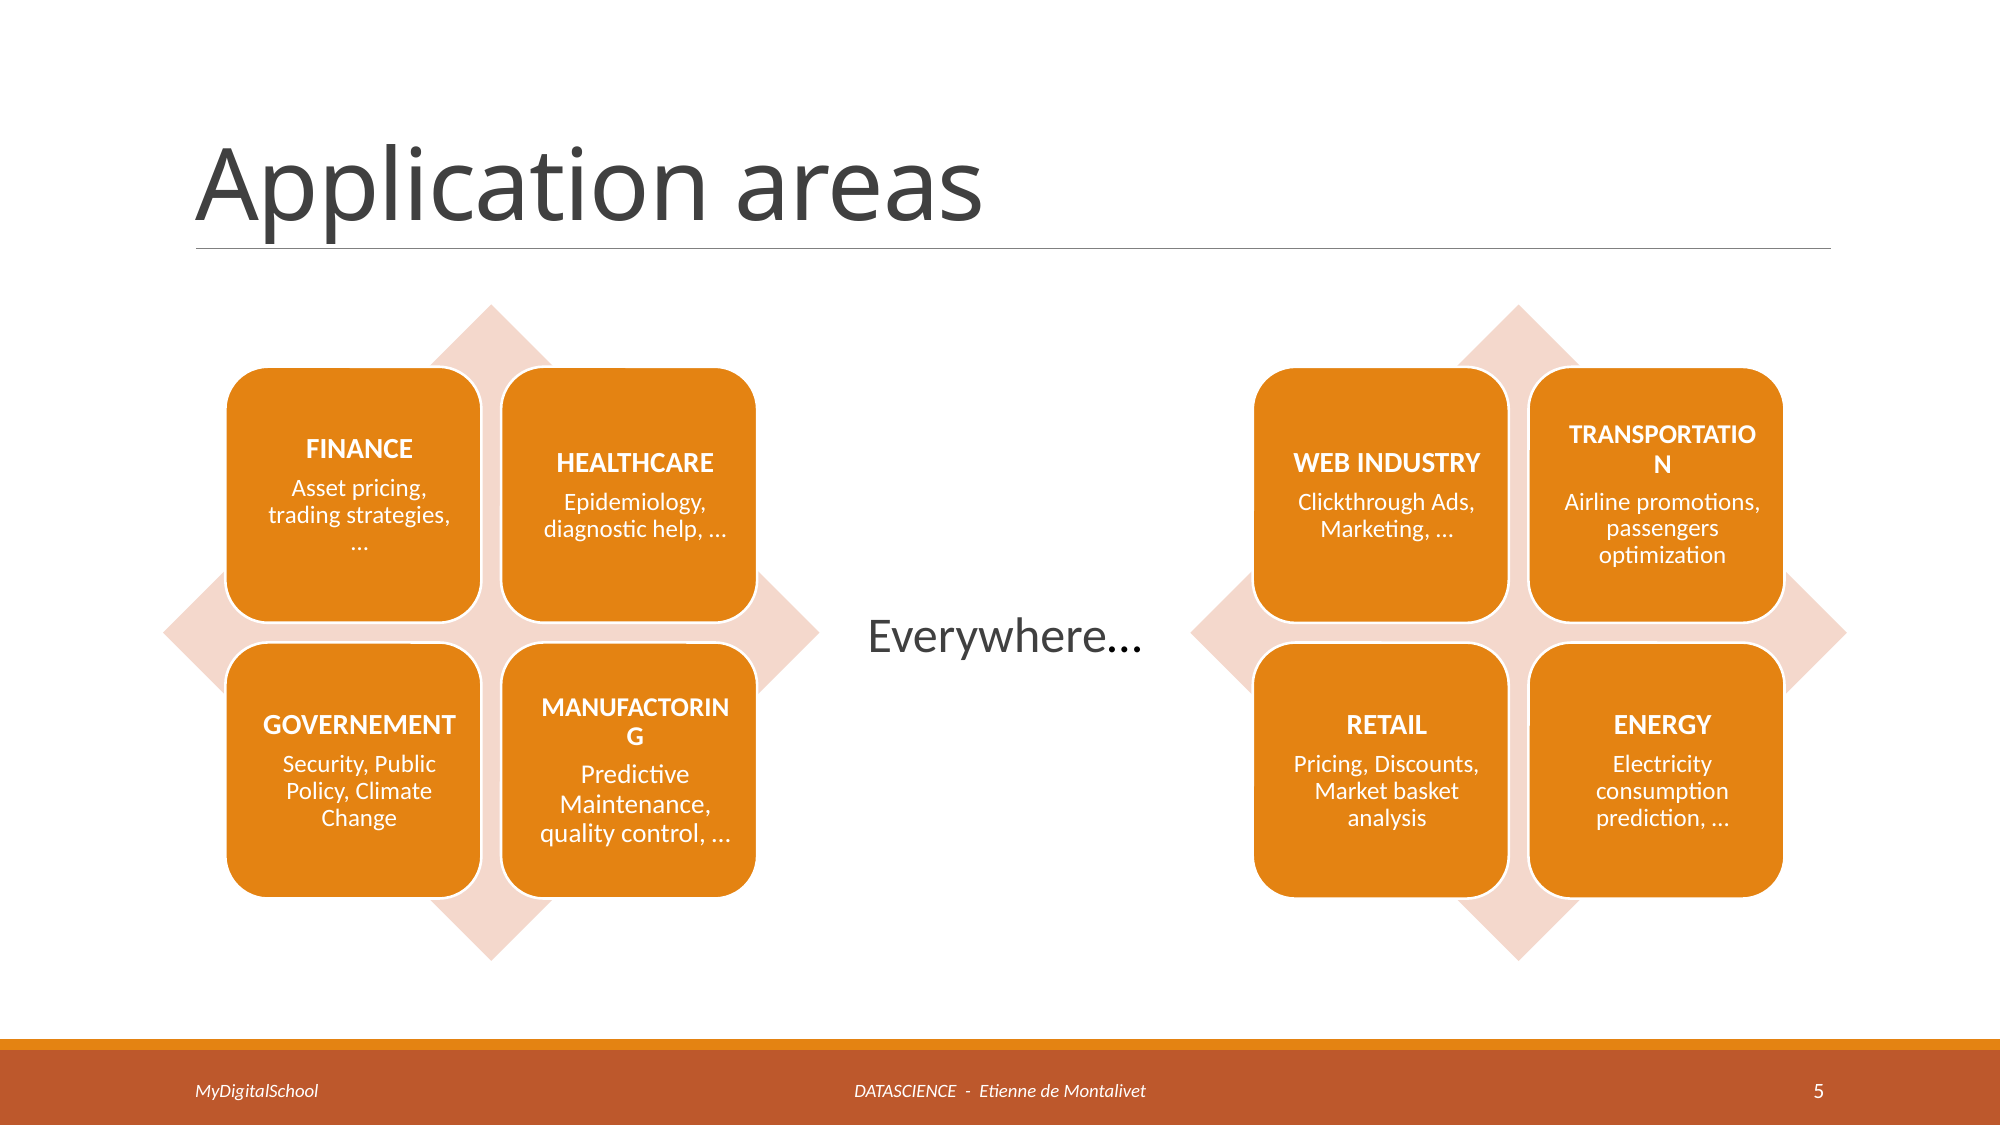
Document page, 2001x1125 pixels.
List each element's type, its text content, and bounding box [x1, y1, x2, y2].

slide_number 5 [1624, 1059, 1840, 1120]
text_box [1189, 302, 1848, 964]
text_box Everywhere… [852, 594, 1157, 670]
title Application areas [180, 47, 1830, 249]
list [162, 302, 821, 964]
footer DATASCIENCE - Etienne de Montalivet [604, 1059, 1396, 1120]
slide_number MyDigitalSchool [180, 1059, 586, 1120]
